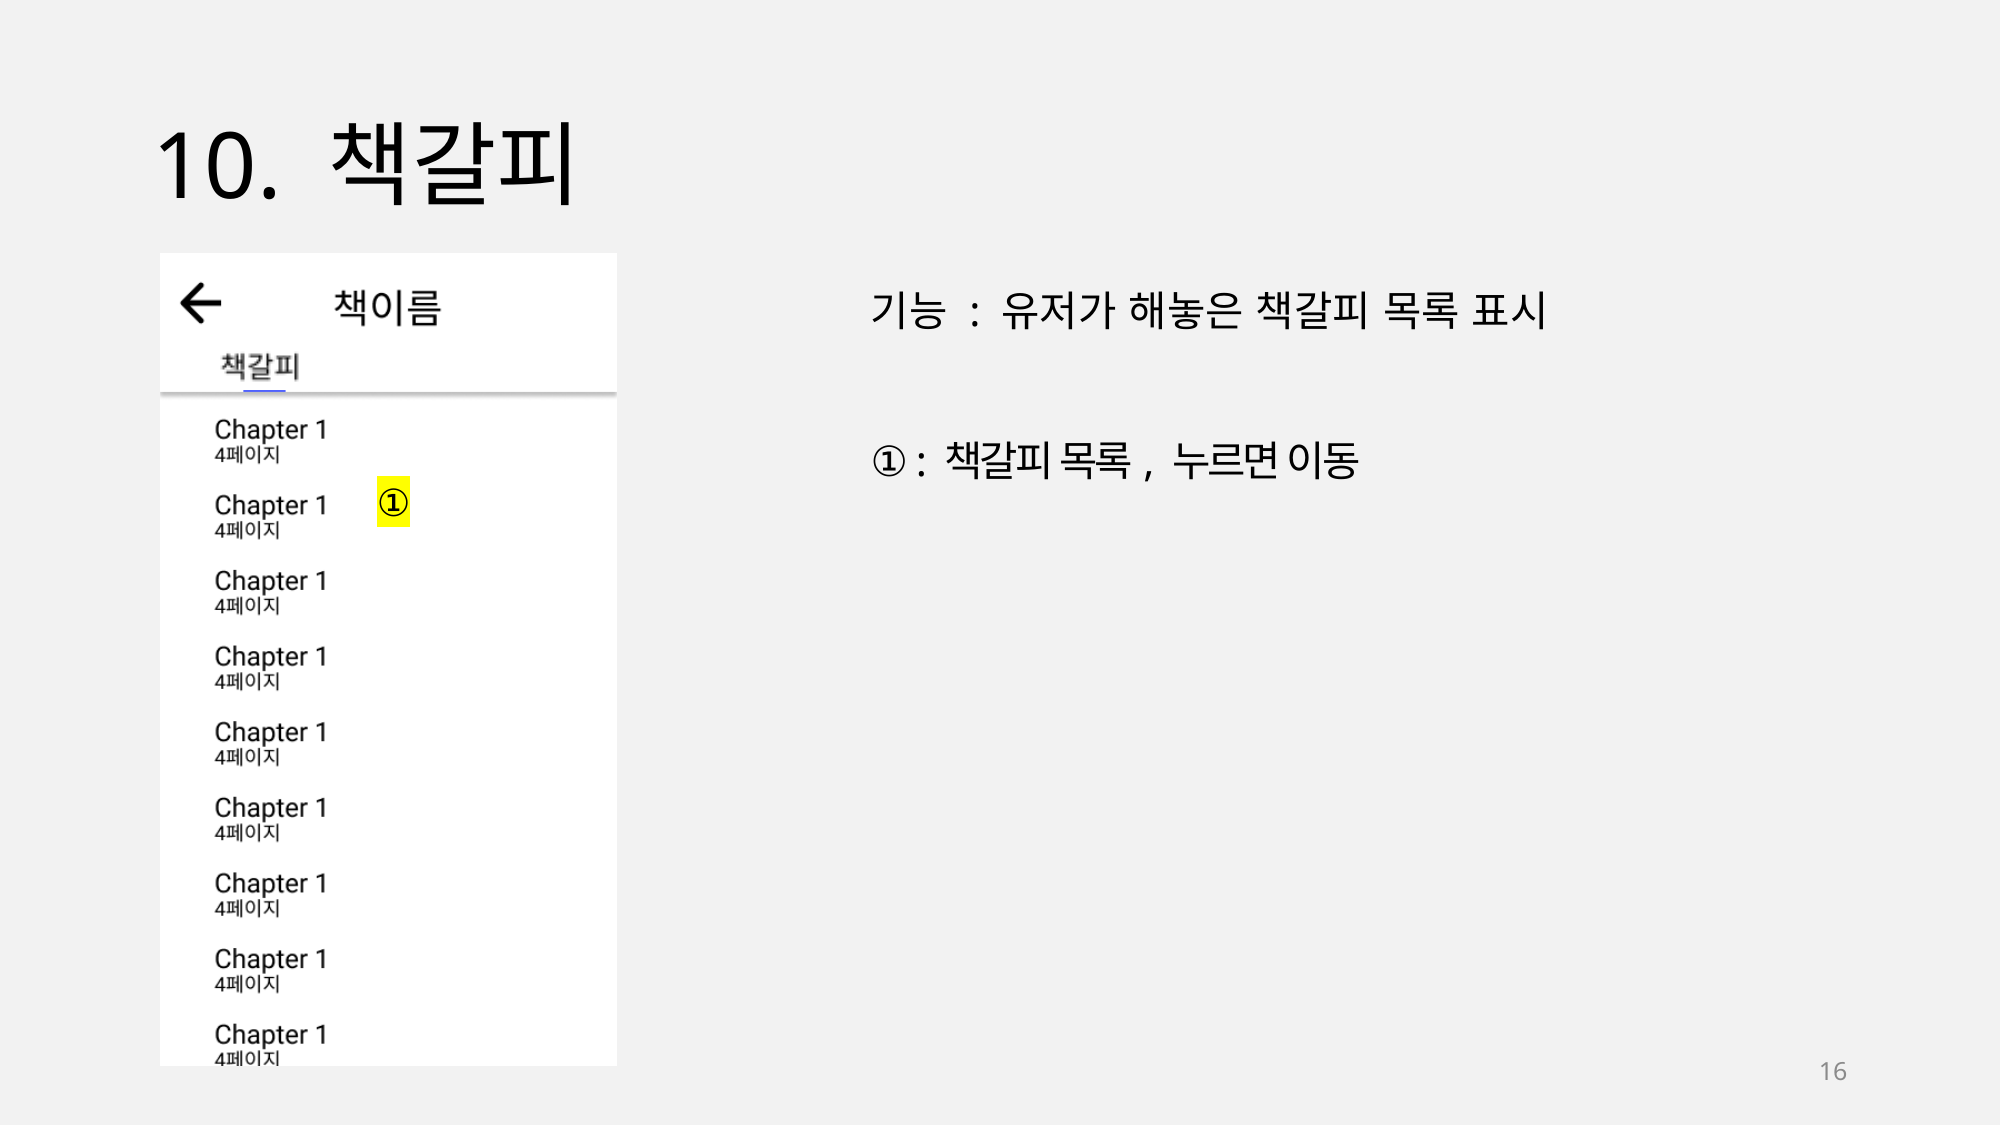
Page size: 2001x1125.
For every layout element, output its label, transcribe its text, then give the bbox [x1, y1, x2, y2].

text_box 기능 : 유저가 해놓은 책갈피 목록 표시 ① : 책갈피 목록, 누르면 이동 [855, 277, 1917, 493]
title 10. 책갈피 [137, 59, 1863, 278]
slide_number 16 [1412, 1042, 1863, 1103]
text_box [160, 253, 617, 1066]
